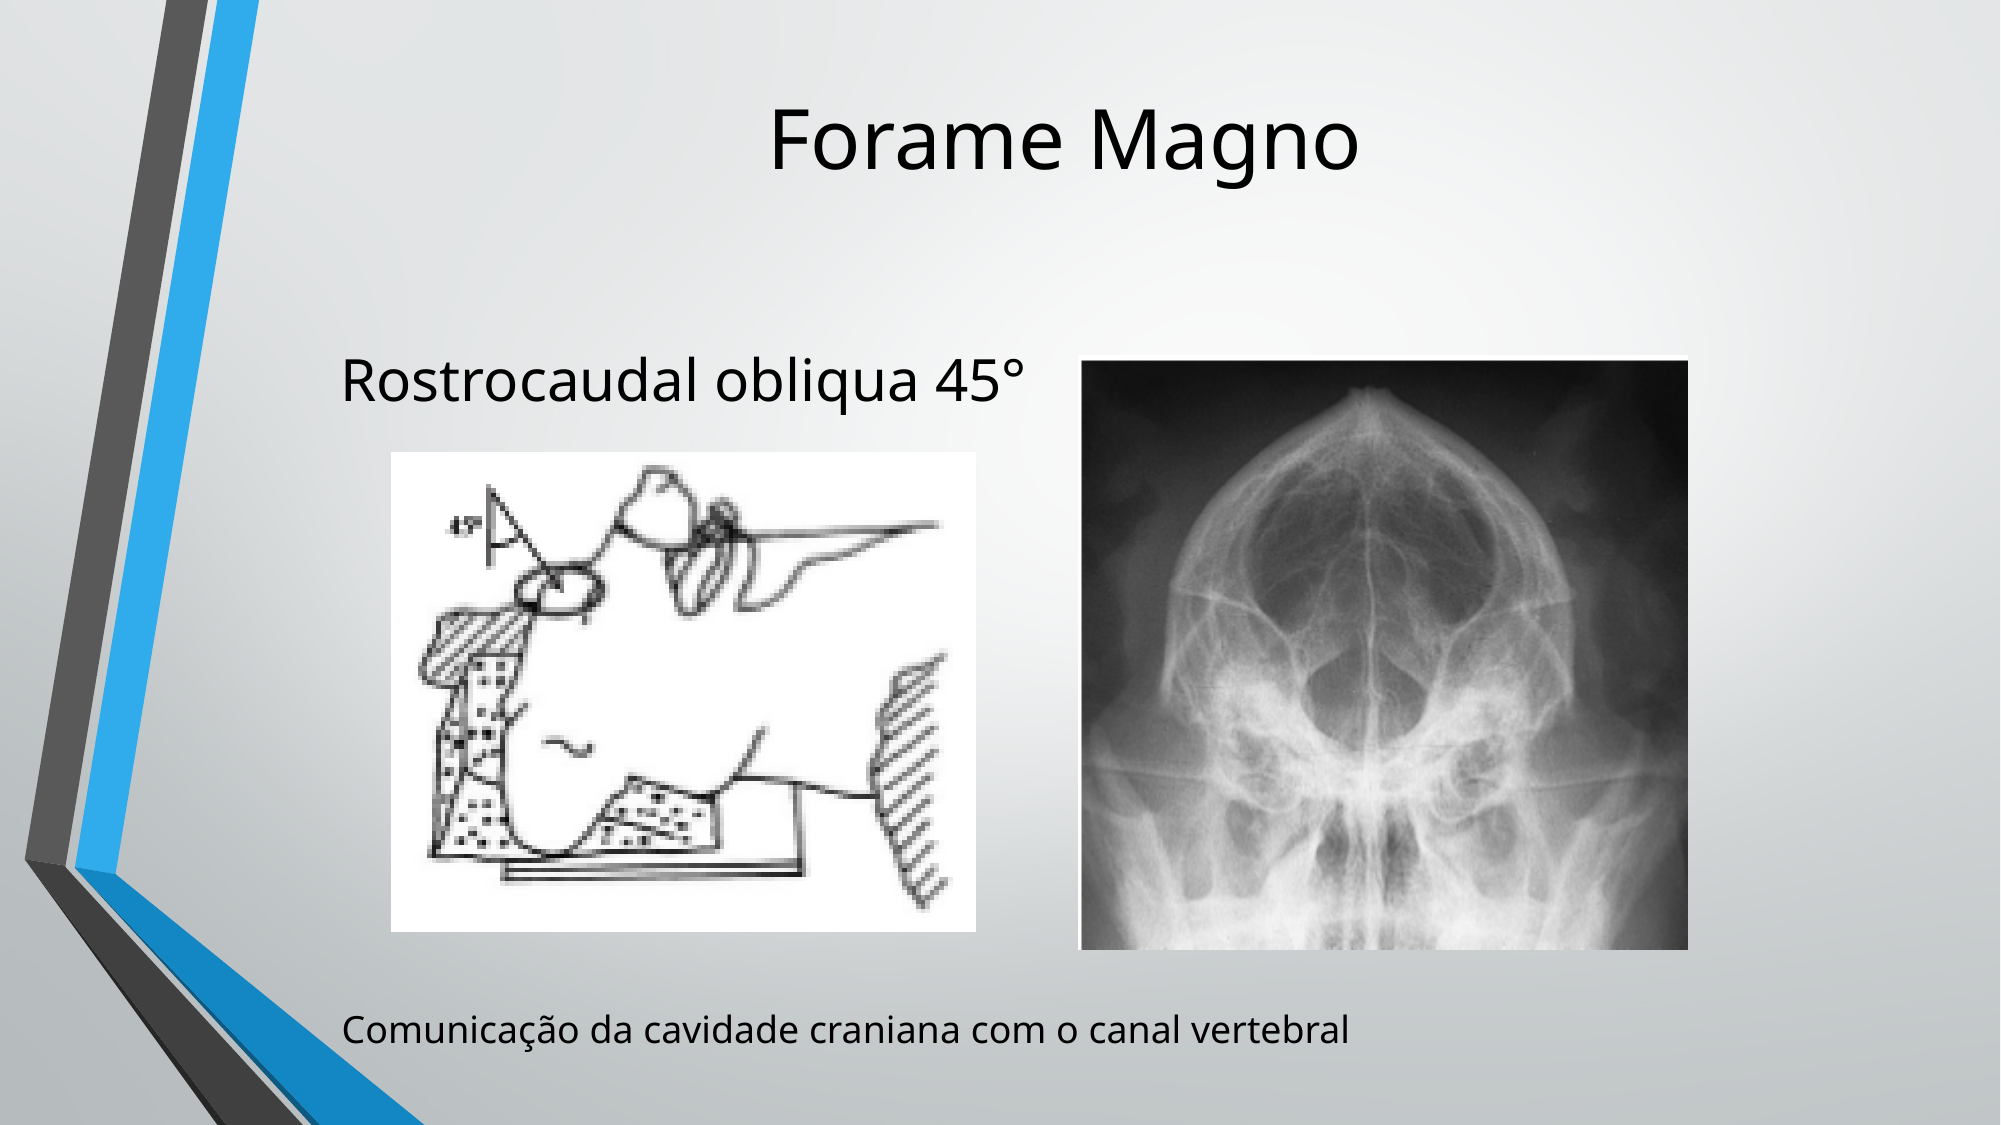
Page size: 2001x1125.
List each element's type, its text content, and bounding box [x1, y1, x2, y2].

text_box Rostrocaudal obliqua 45° [325, 335, 1042, 421]
picture [1078, 355, 1688, 951]
text_box Comunicação da cavidade craniana com o canal vertebral [326, 998, 1366, 1059]
title Forame Magno [243, 0, 1887, 280]
picture [391, 452, 976, 933]
